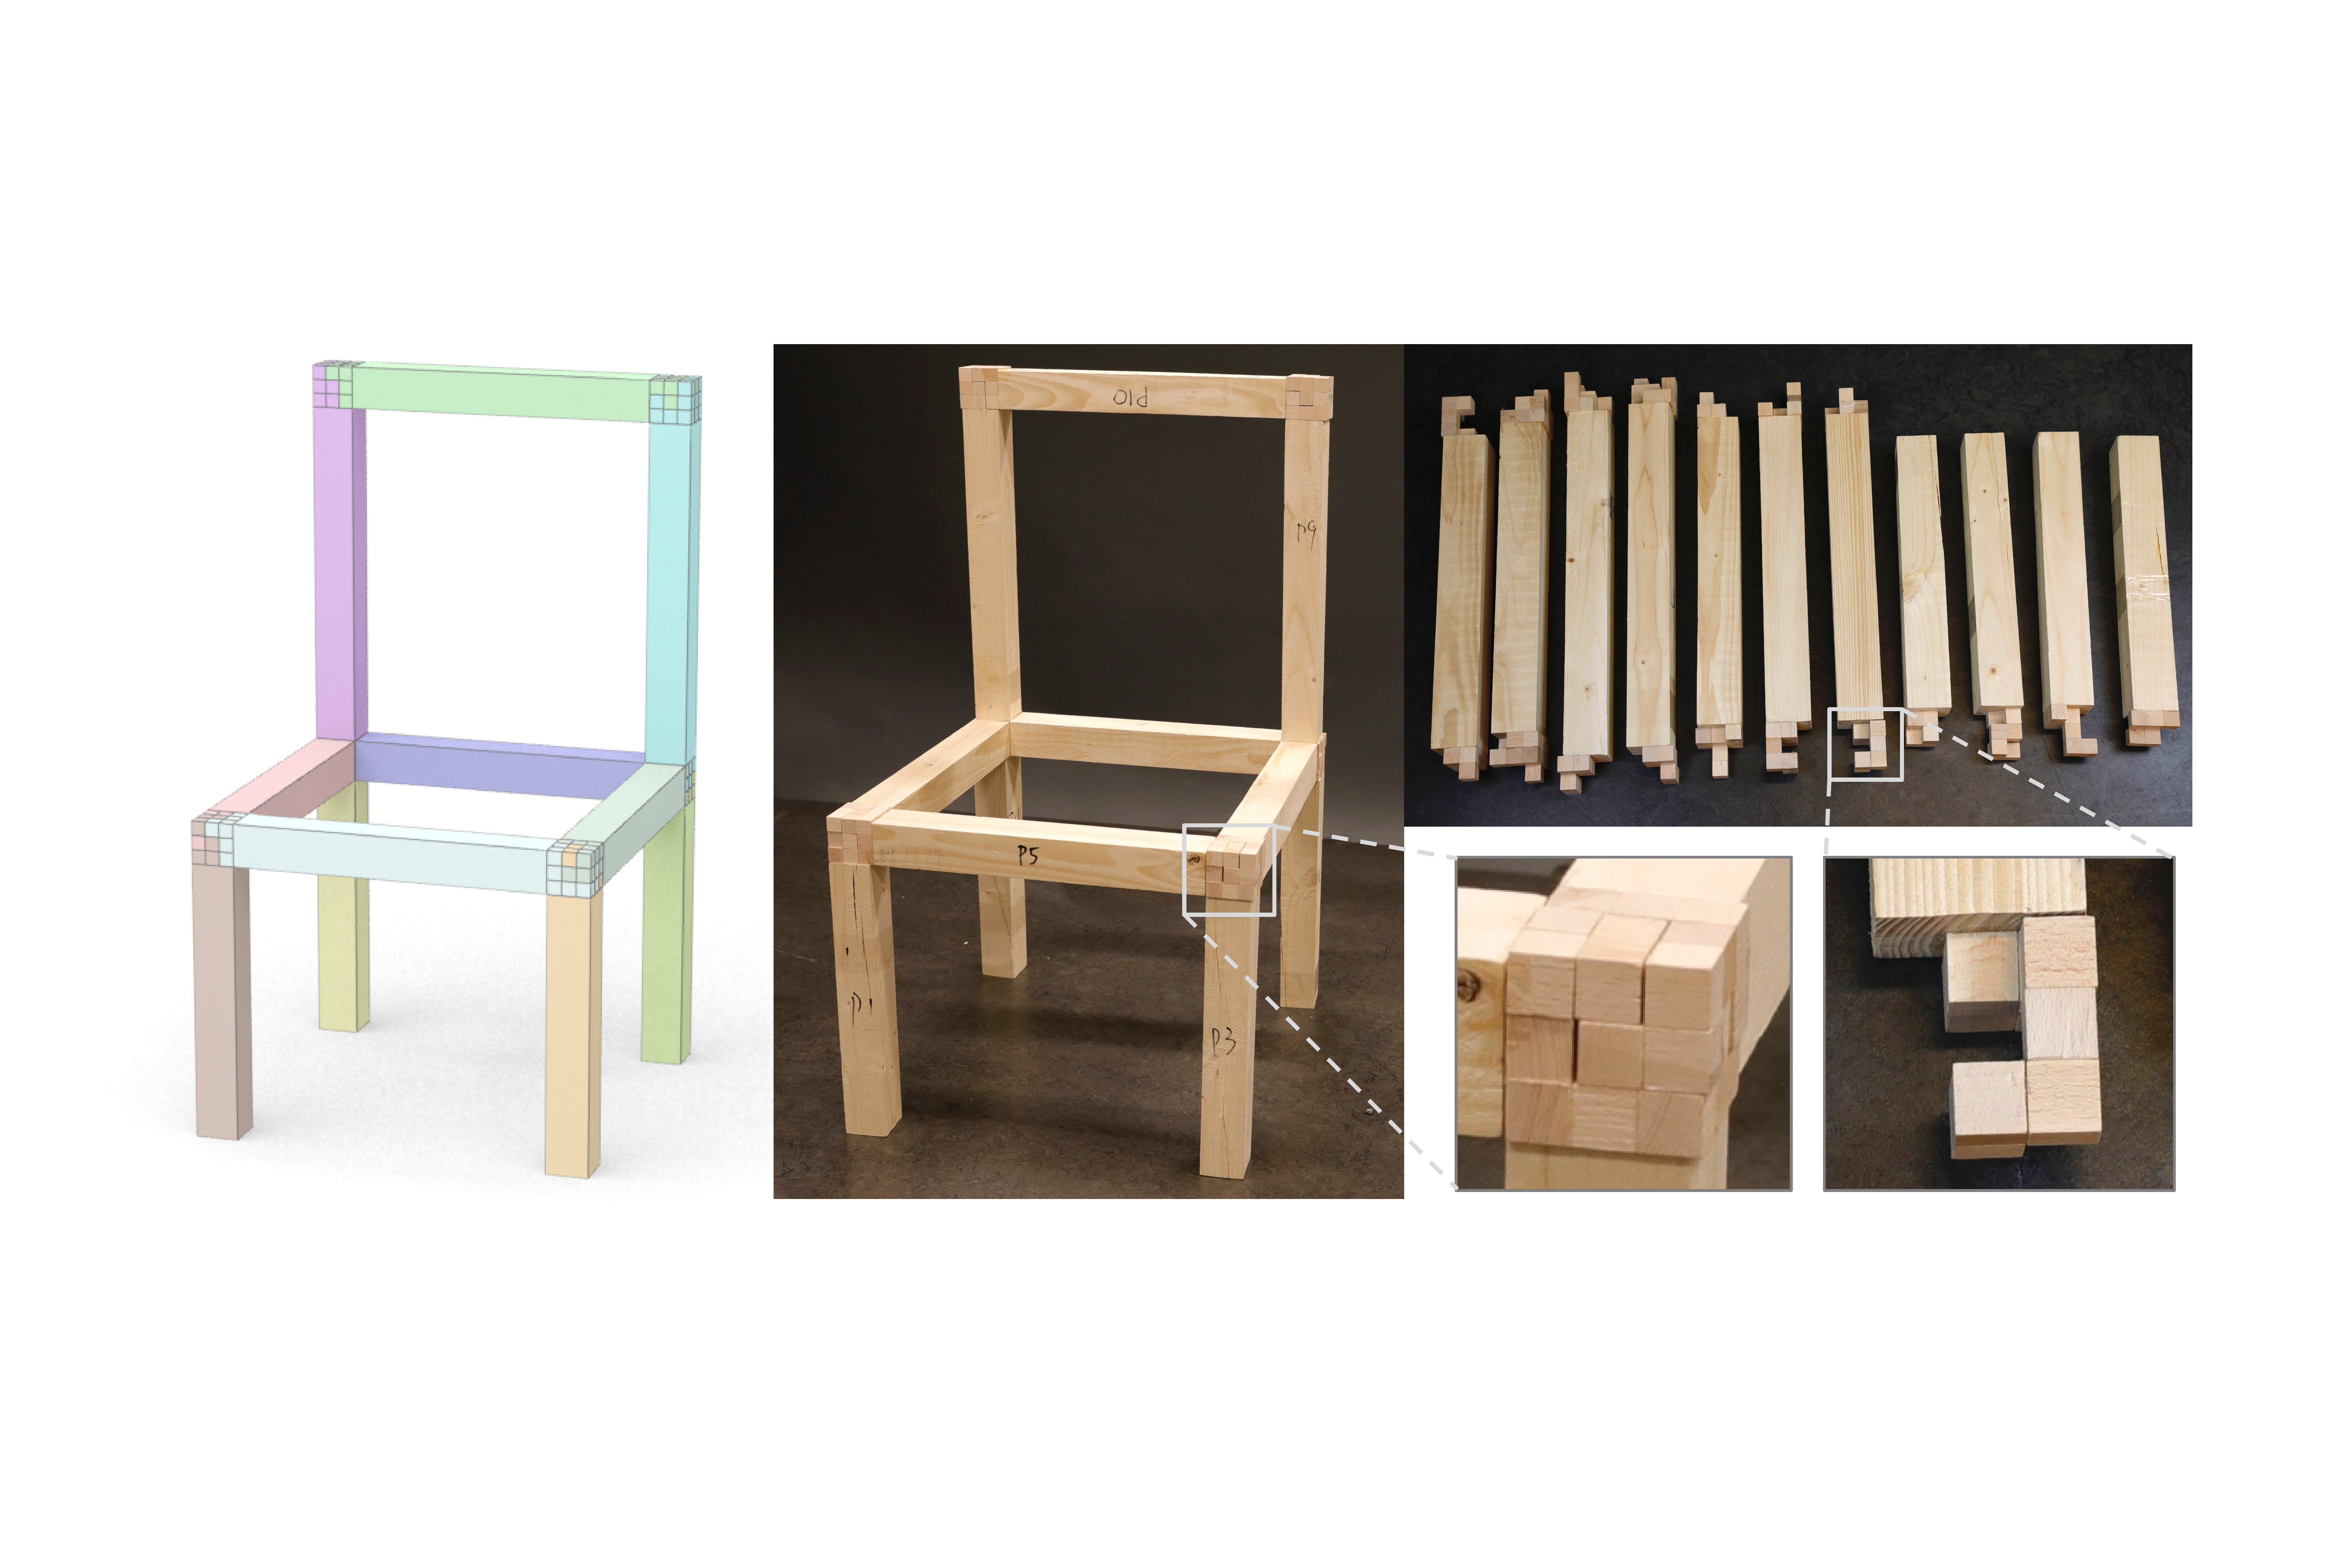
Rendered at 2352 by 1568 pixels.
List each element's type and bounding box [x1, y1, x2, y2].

picture [89, 294, 2193, 1255]
text_box [1184, 915, 1458, 1189]
text_box [1825, 780, 1830, 859]
picture [1825, 858, 2173, 1189]
text_box [1274, 826, 1458, 859]
picture [1457, 858, 1790, 1189]
text_box [1902, 709, 2173, 859]
